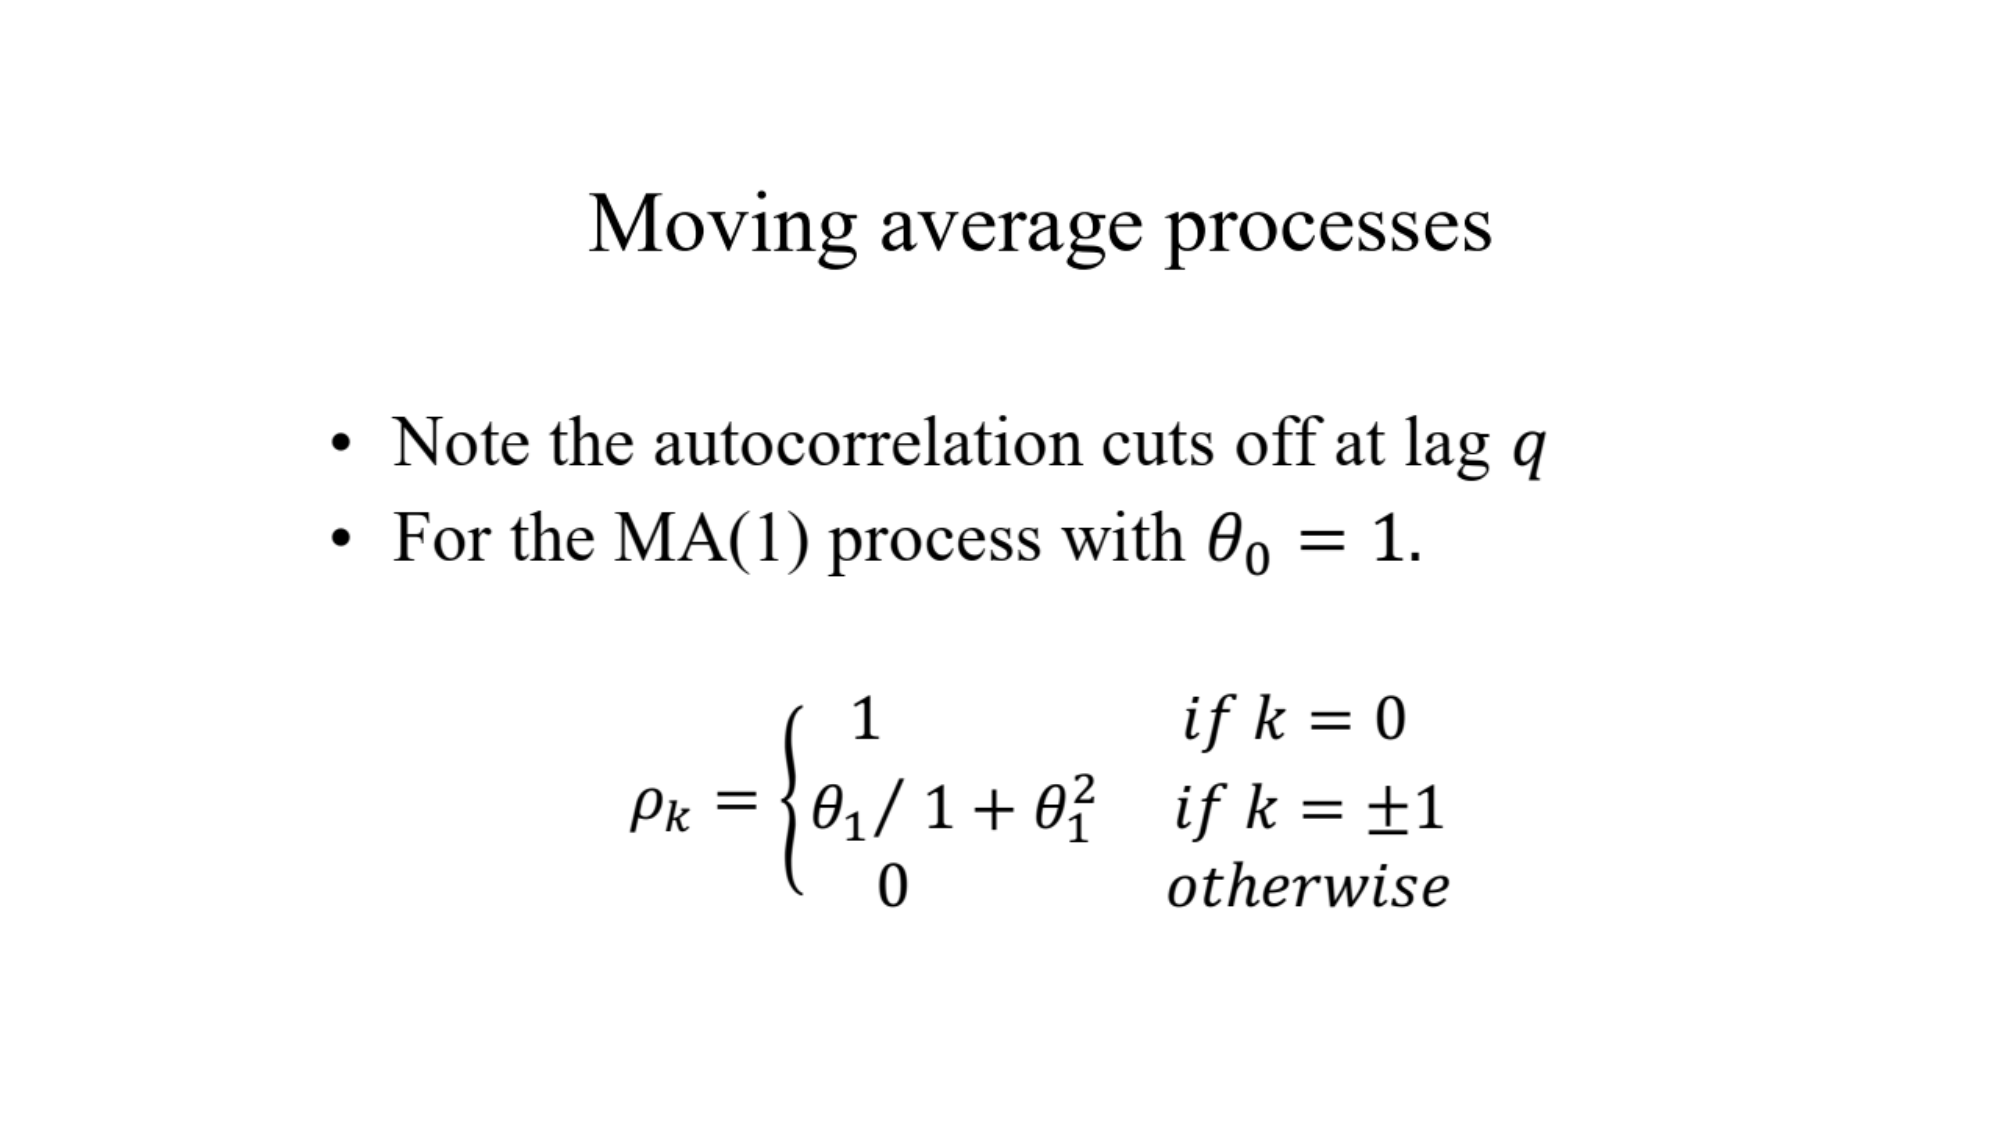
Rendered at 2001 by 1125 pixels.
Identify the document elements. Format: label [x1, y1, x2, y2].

picture [227, 159, 1773, 966]
